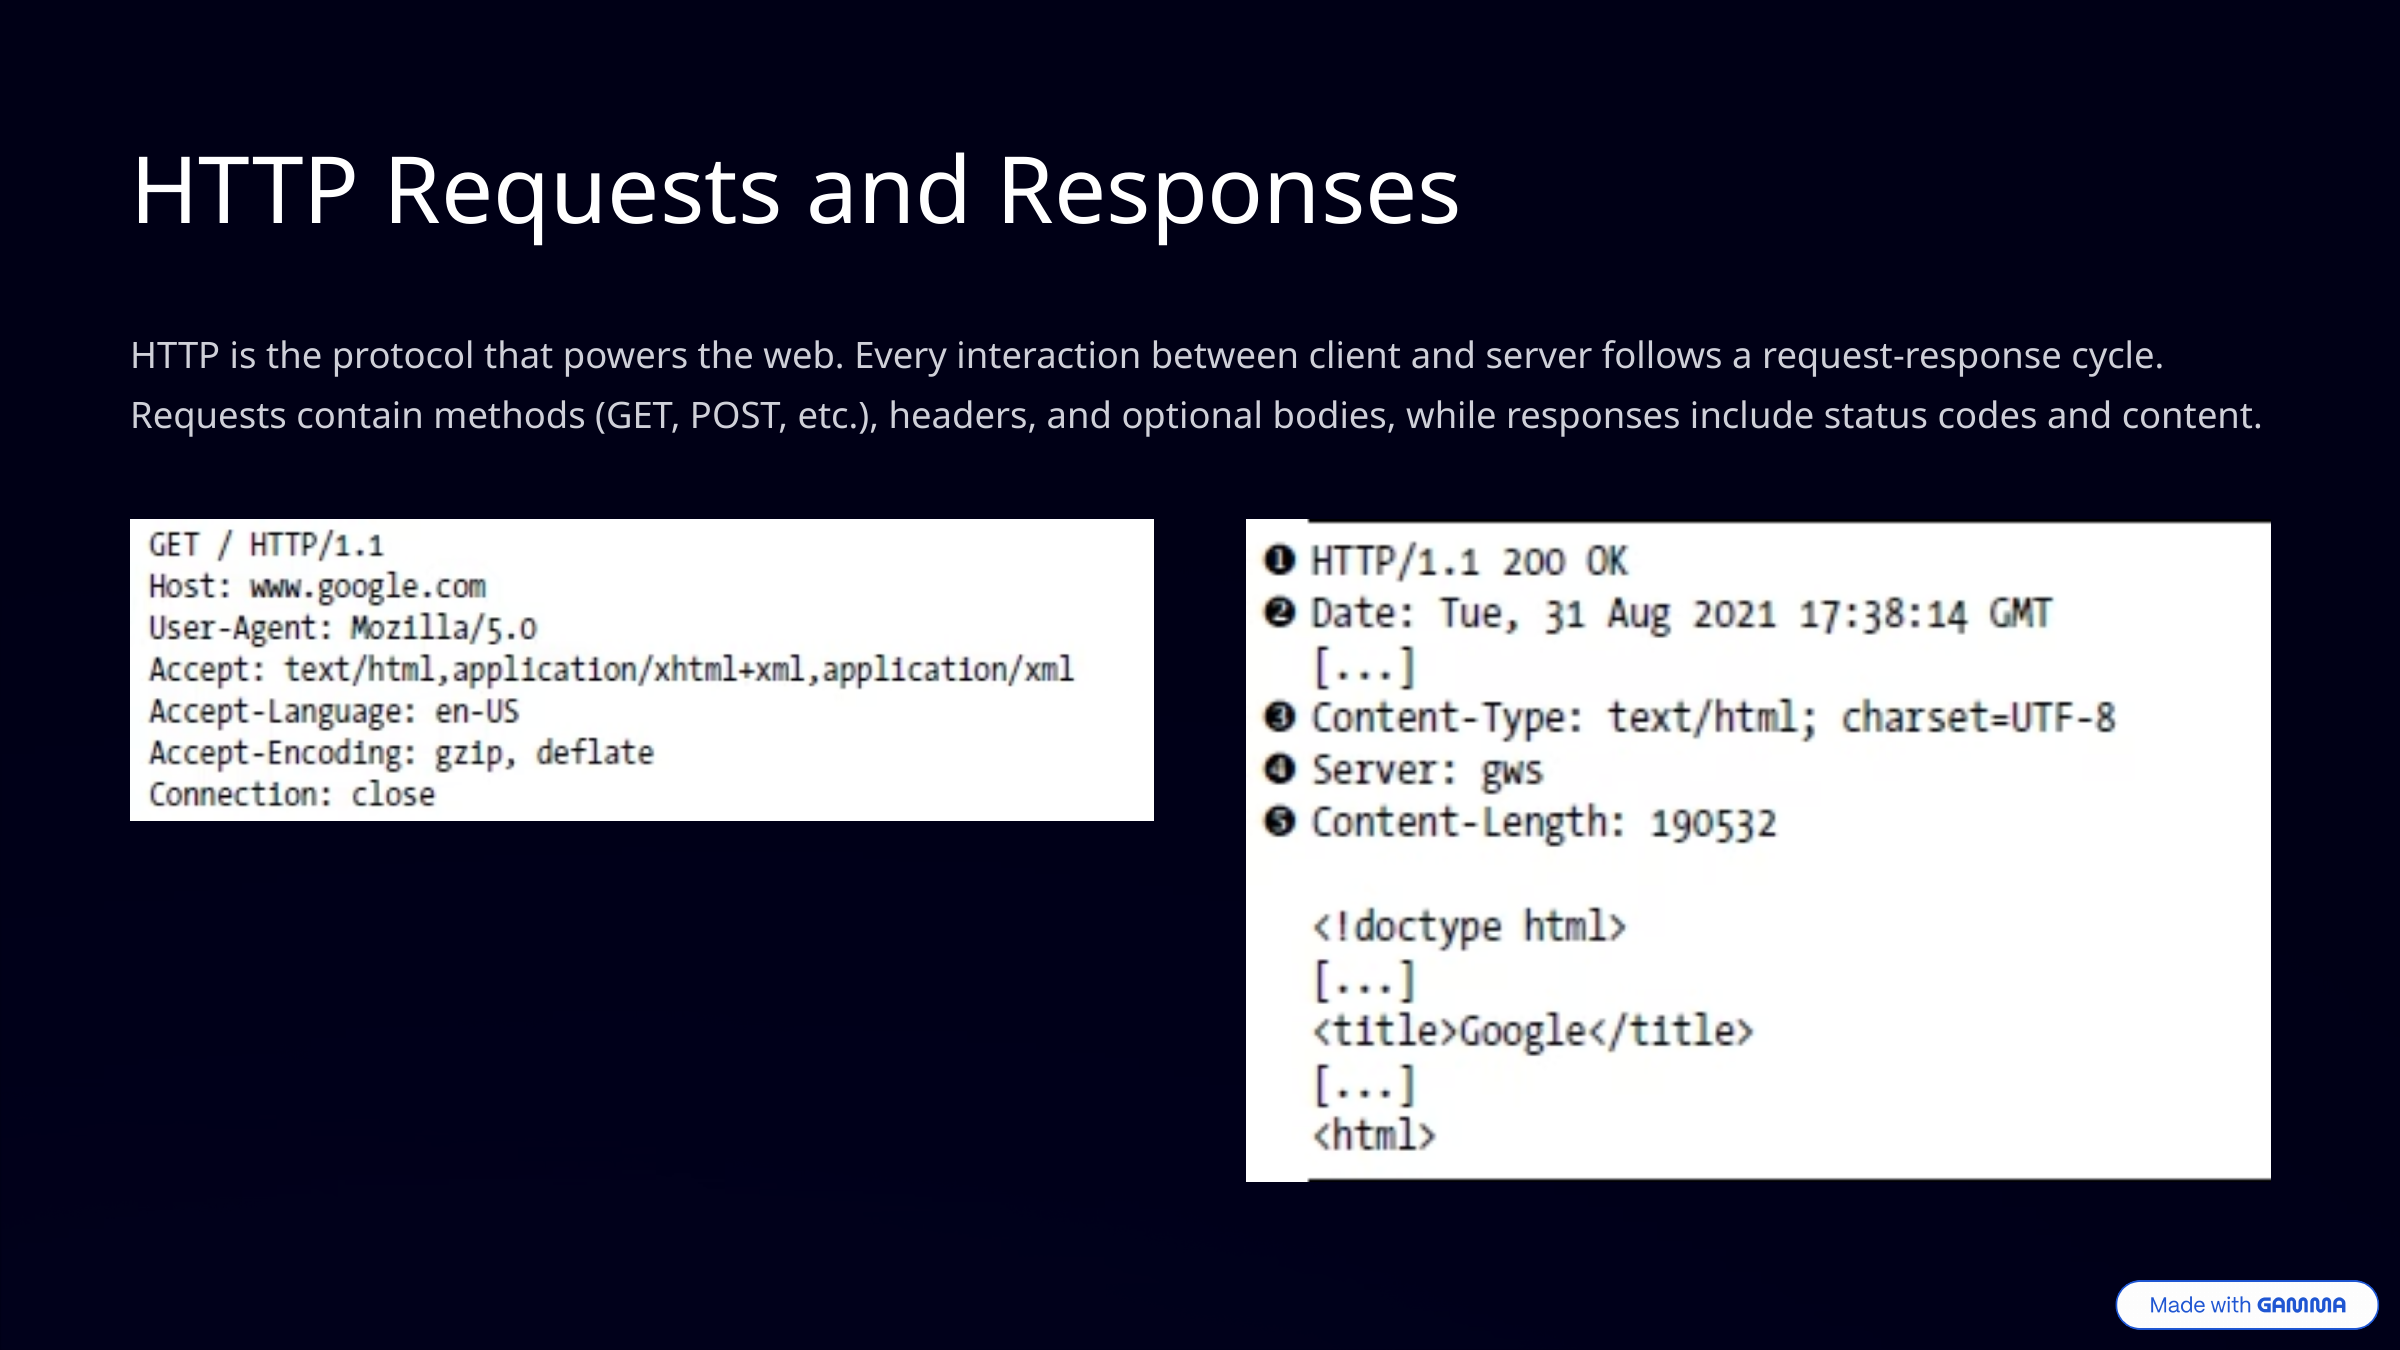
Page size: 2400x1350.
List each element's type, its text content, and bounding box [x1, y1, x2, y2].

picture [1246, 519, 2271, 1182]
picture [2106, 1271, 2389, 1339]
text_box HTTP is the protocol that powers the web. Every interaction between client and server follows a request-response cycle. Requests contain methods (GET, POST, etc.), headers, and optional bodies, while responses include status codes and content. [130, 316, 2270, 436]
text_box HTTP Requests and Responses [130, 126, 1440, 243]
picture [130, 519, 1155, 821]
